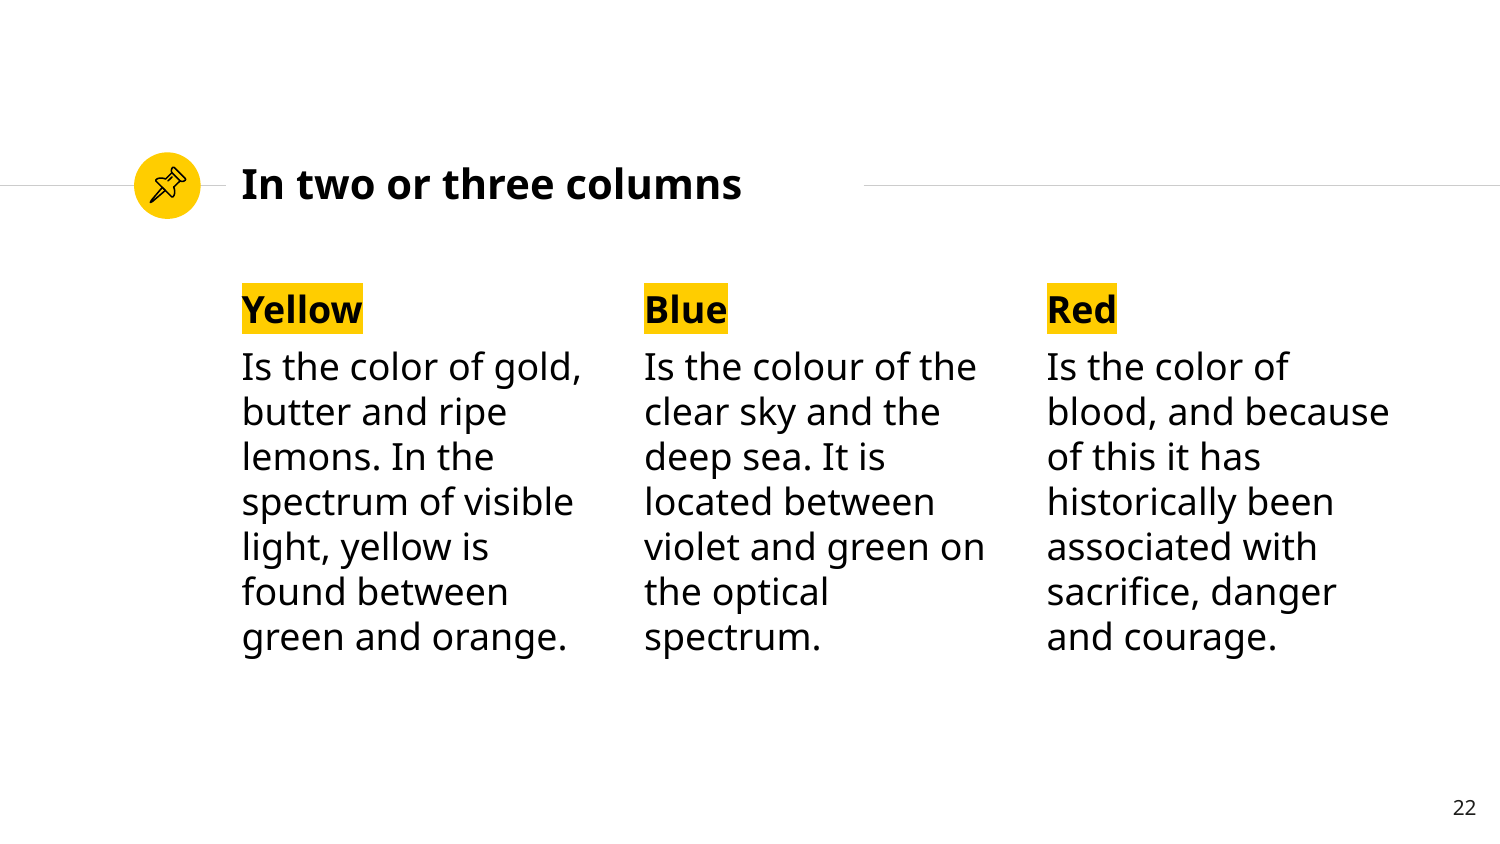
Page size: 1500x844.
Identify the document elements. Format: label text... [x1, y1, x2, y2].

list Red Is the color of blood, and because of this it has historically been associated with sacrifice, danger and courage. [1031, 270, 1415, 783]
title In two or three columns [226, 146, 863, 219]
slide_number 22 [1401, 779, 1492, 844]
list Blue Is the colour of the clear sky and the deep sea. It is located between violet and green on the optical spectrum. [629, 270, 1012, 783]
list Yellow Is the color of gold, butter and ripe lemons. In the spectrum of visible light, yellow is found between green and orange. [226, 270, 610, 783]
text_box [150, 166, 186, 203]
